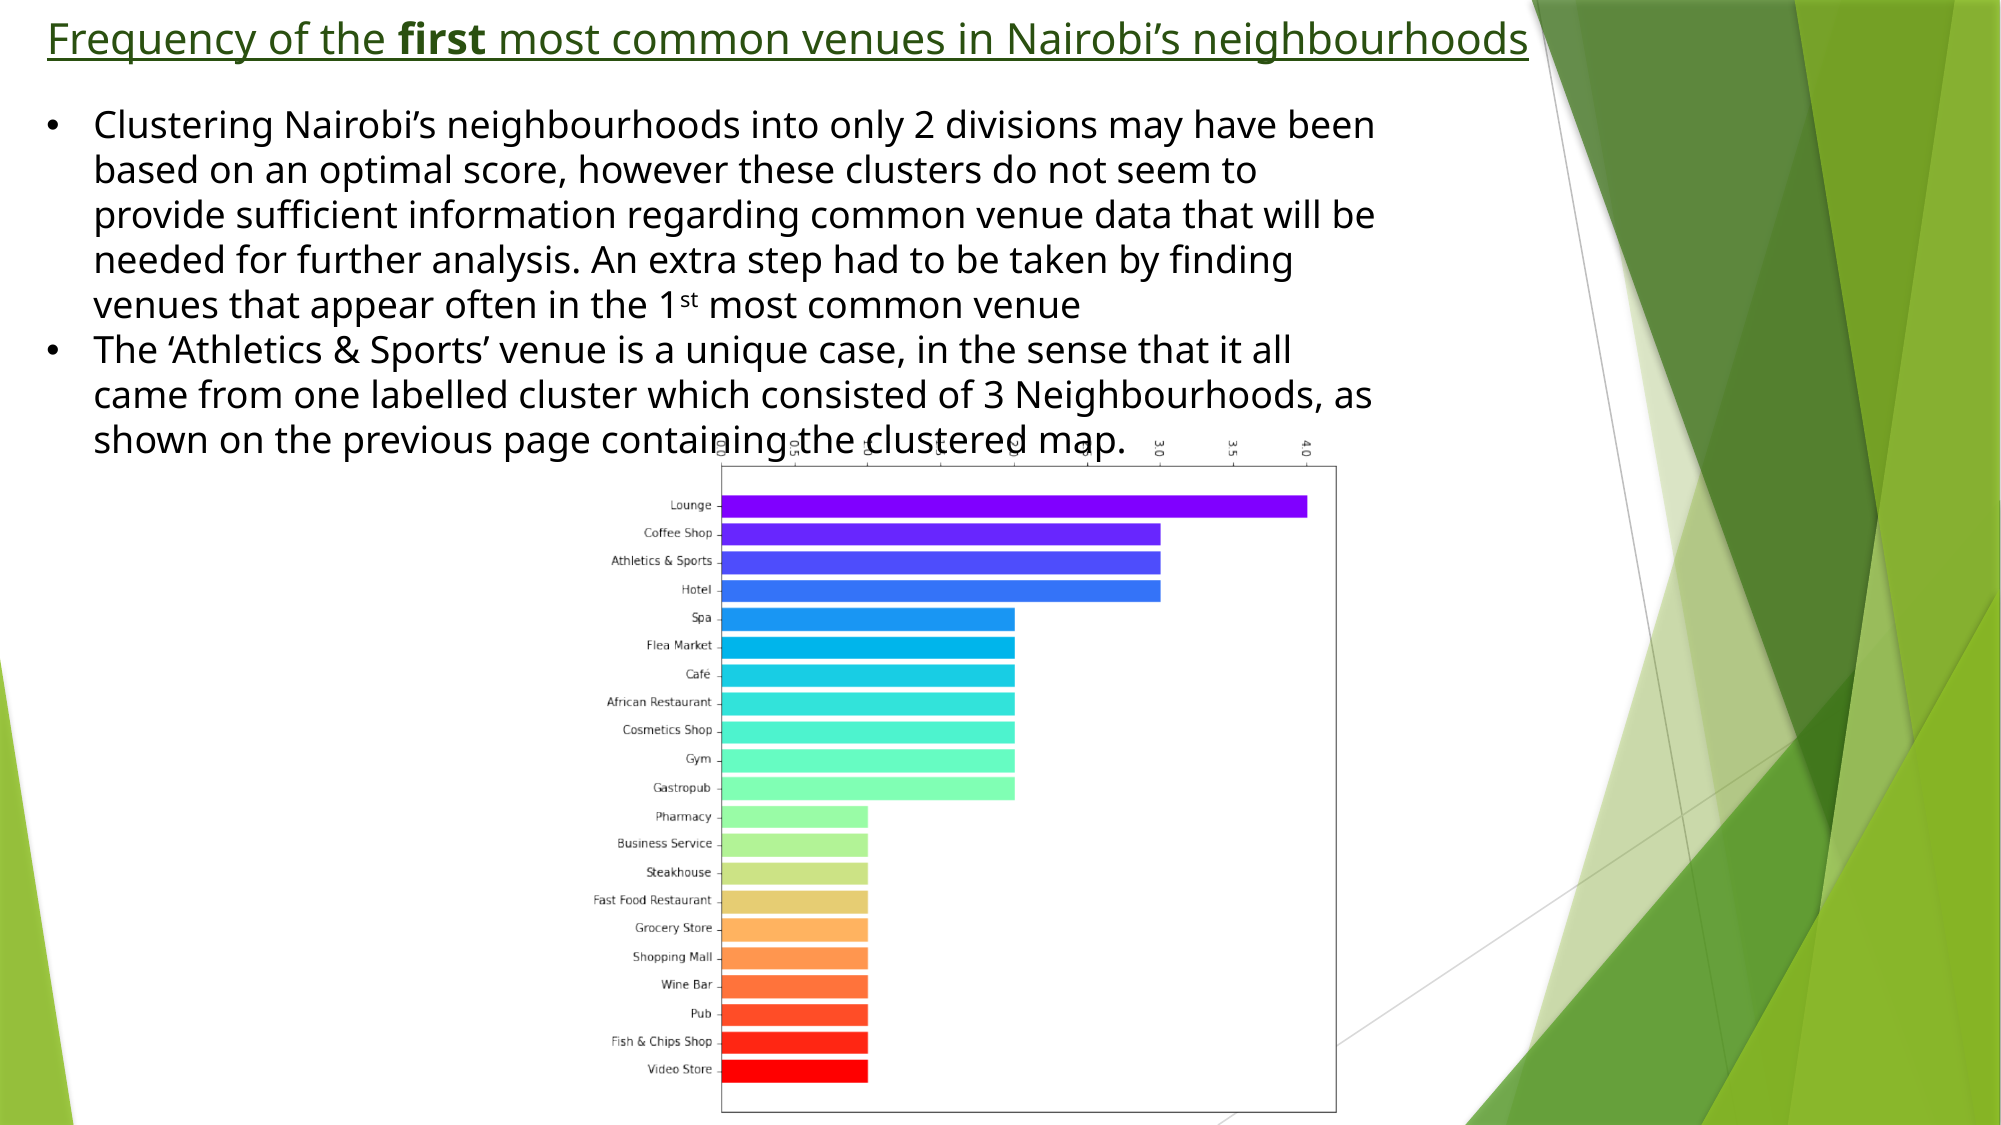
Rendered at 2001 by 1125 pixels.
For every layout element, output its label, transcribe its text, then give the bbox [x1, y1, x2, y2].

title Frequency of the first most common venues in Nairobi’s neighbourhoods [31, 4, 1566, 110]
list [620, 396, 1310, 1125]
picture [1310, 469, 1343, 1119]
text_box Clustering Nairobi’s neighbourhoods into only 2 divisions may have been based on an optimal score, however these clusters do not seem to provide sufficient information regarding common venue data that will be needed for further analysis. An extra step had to be taken by finding venues that appear often in the 1st most common venue The ‘Athletics & Sports’ venue is a unique case, in the sense that it all came from one labelled cluster which consisted of 3 Neighbourhoods, as shown on the previous page containing the clustered map. [31, 94, 1411, 469]
picture [588, 469, 620, 1119]
